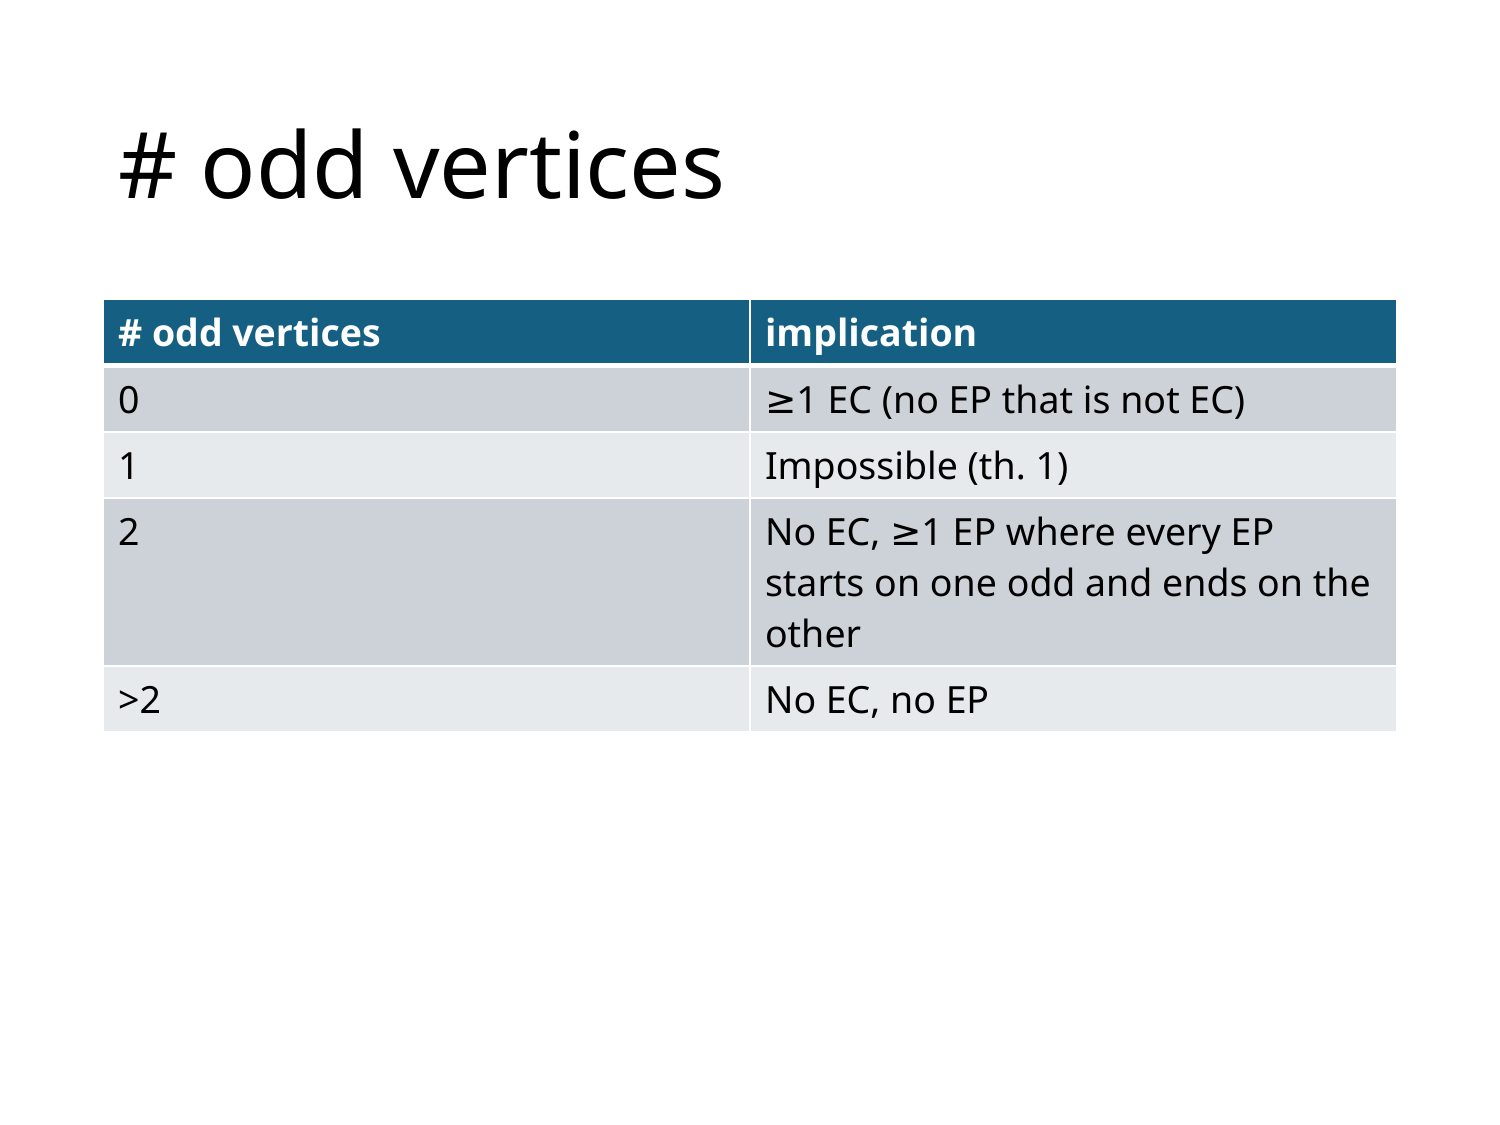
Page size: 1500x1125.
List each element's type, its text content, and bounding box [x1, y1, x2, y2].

table_header # odd vertices [104, 300, 749, 363]
table_cell >2 [104, 667, 749, 731]
table_cell No EC, ≥1 EP where every EP starts on one odd and ends on the other [751, 499, 1396, 665]
table_cell Impossible (th. 1) [751, 433, 1396, 497]
title # odd vertices [103, 59, 1397, 278]
table_header implication [751, 300, 1396, 363]
table_cell 1 [104, 433, 749, 497]
table_cell 2 [104, 499, 749, 665]
table_cell 0 [104, 368, 749, 431]
table_cell No EC, no EP [751, 667, 1396, 731]
table_cell ≥1 EC (no EP that is not EC) [751, 368, 1396, 431]
